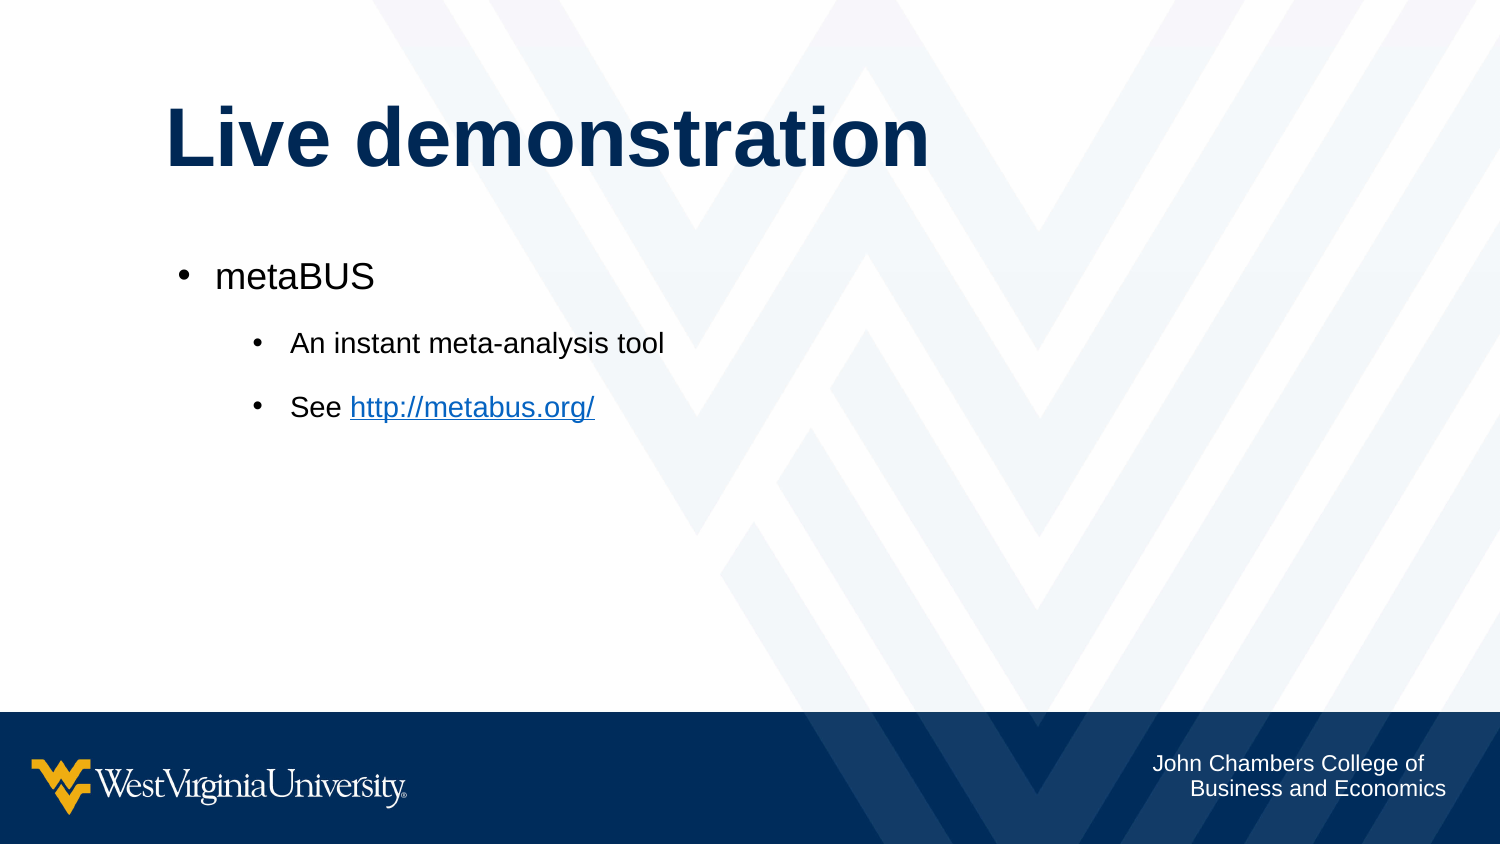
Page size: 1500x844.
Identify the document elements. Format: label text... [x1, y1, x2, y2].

text_box John Chambers College of Business and Economics [1137, 709, 1500, 844]
title Live demonstration [150, 68, 1500, 210]
list metaBUS An instant meta-analysis tool See http://metabus.org/ [162, 221, 1438, 697]
picture [0, 0, 1500, 844]
